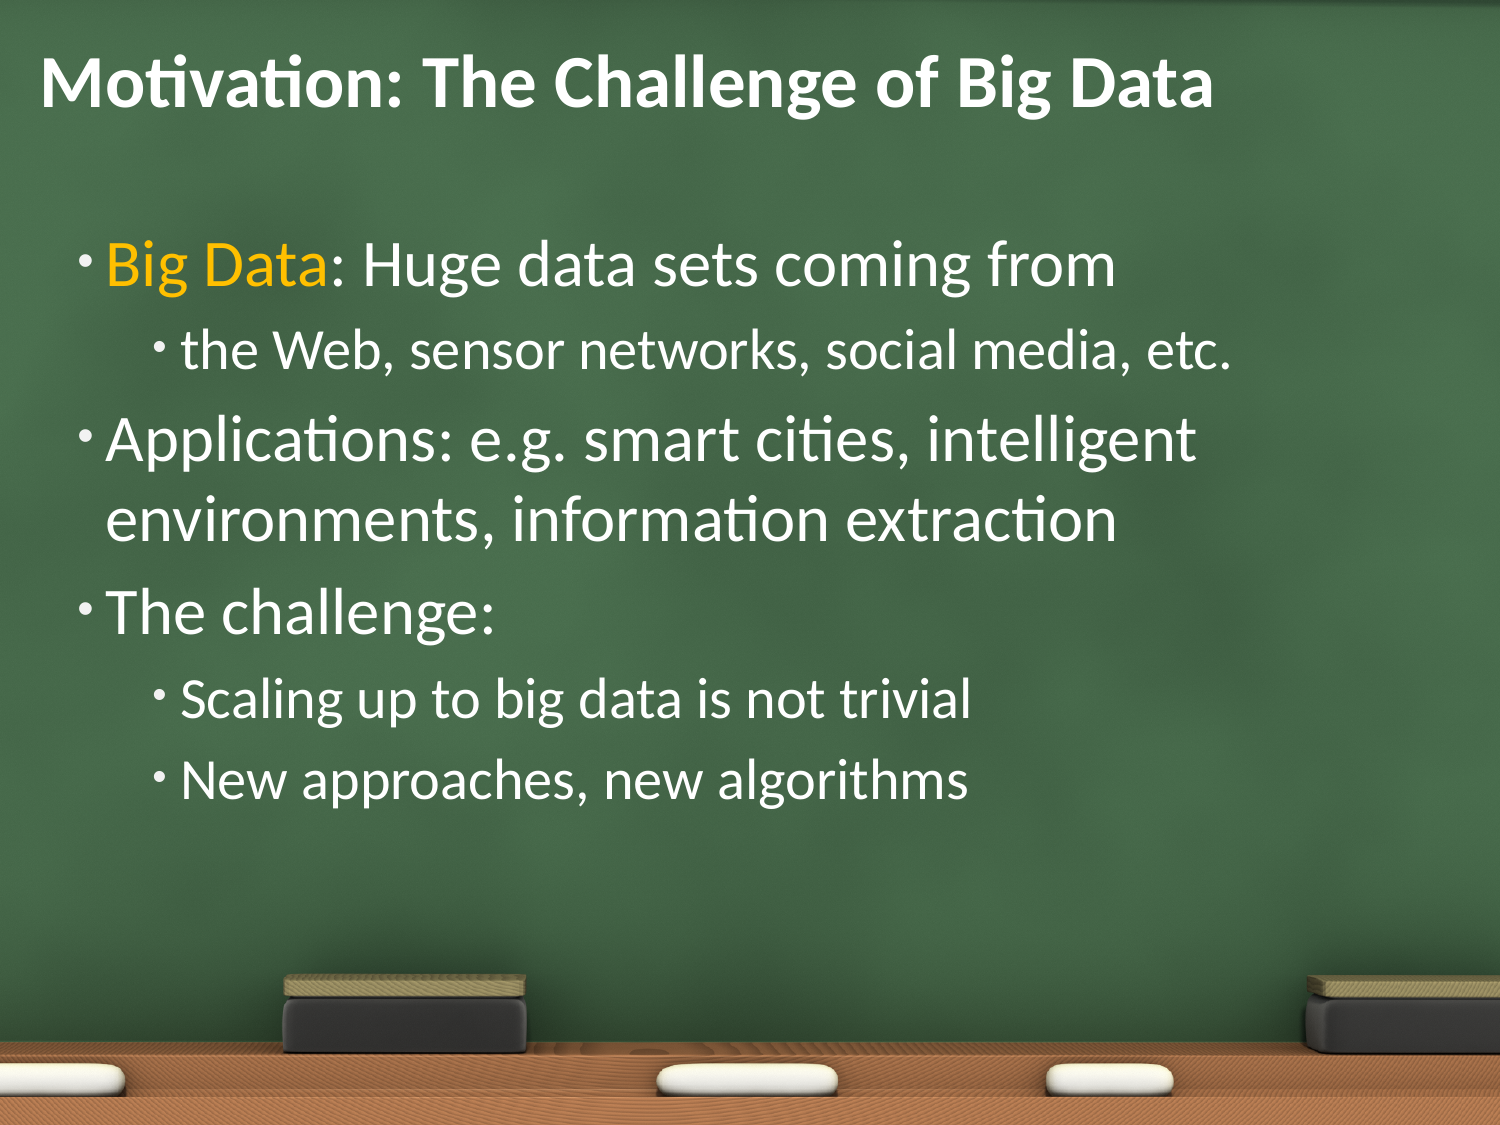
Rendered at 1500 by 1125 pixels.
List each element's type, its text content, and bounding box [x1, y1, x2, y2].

title Motivation: The Challenge of Big Data [24, 24, 1375, 130]
text_box Big Data: Huge data sets coming from the Web, sensor networks, social media, etc. Applications: e.g. smart cities, intelligent environments, information extraction The challenge: Scaling up to big data is not trivial New approaches, new algorithms [62, 212, 1438, 913]
picture [0, 0, 1500, 1125]
